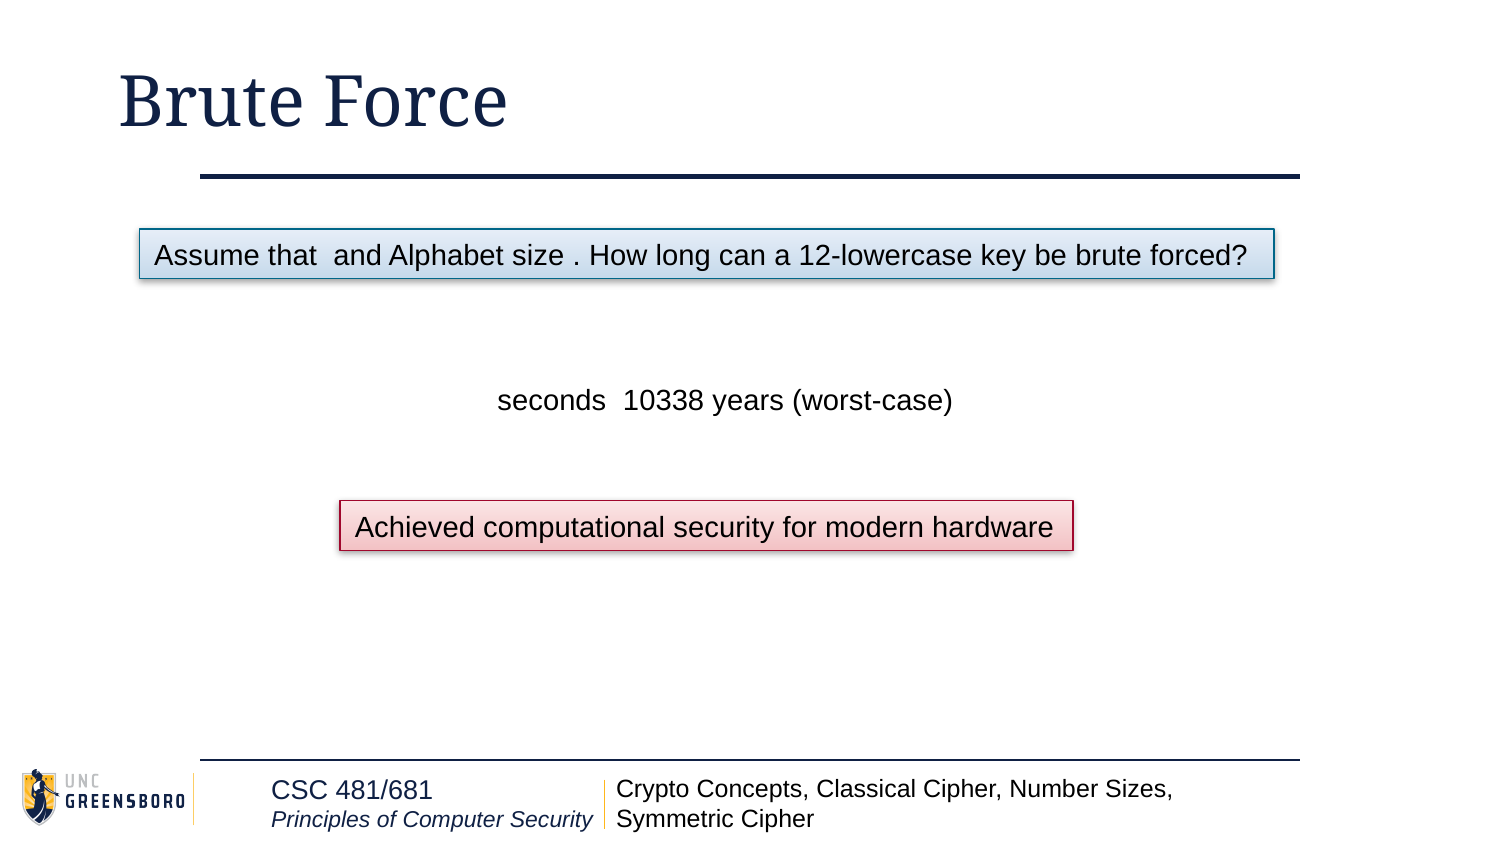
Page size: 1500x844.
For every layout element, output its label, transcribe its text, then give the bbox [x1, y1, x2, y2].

title Brute Force [103, 44, 1397, 162]
picture [22, 769, 194, 826]
text_box Achieved computational security for modern hardware [339, 500, 1074, 551]
